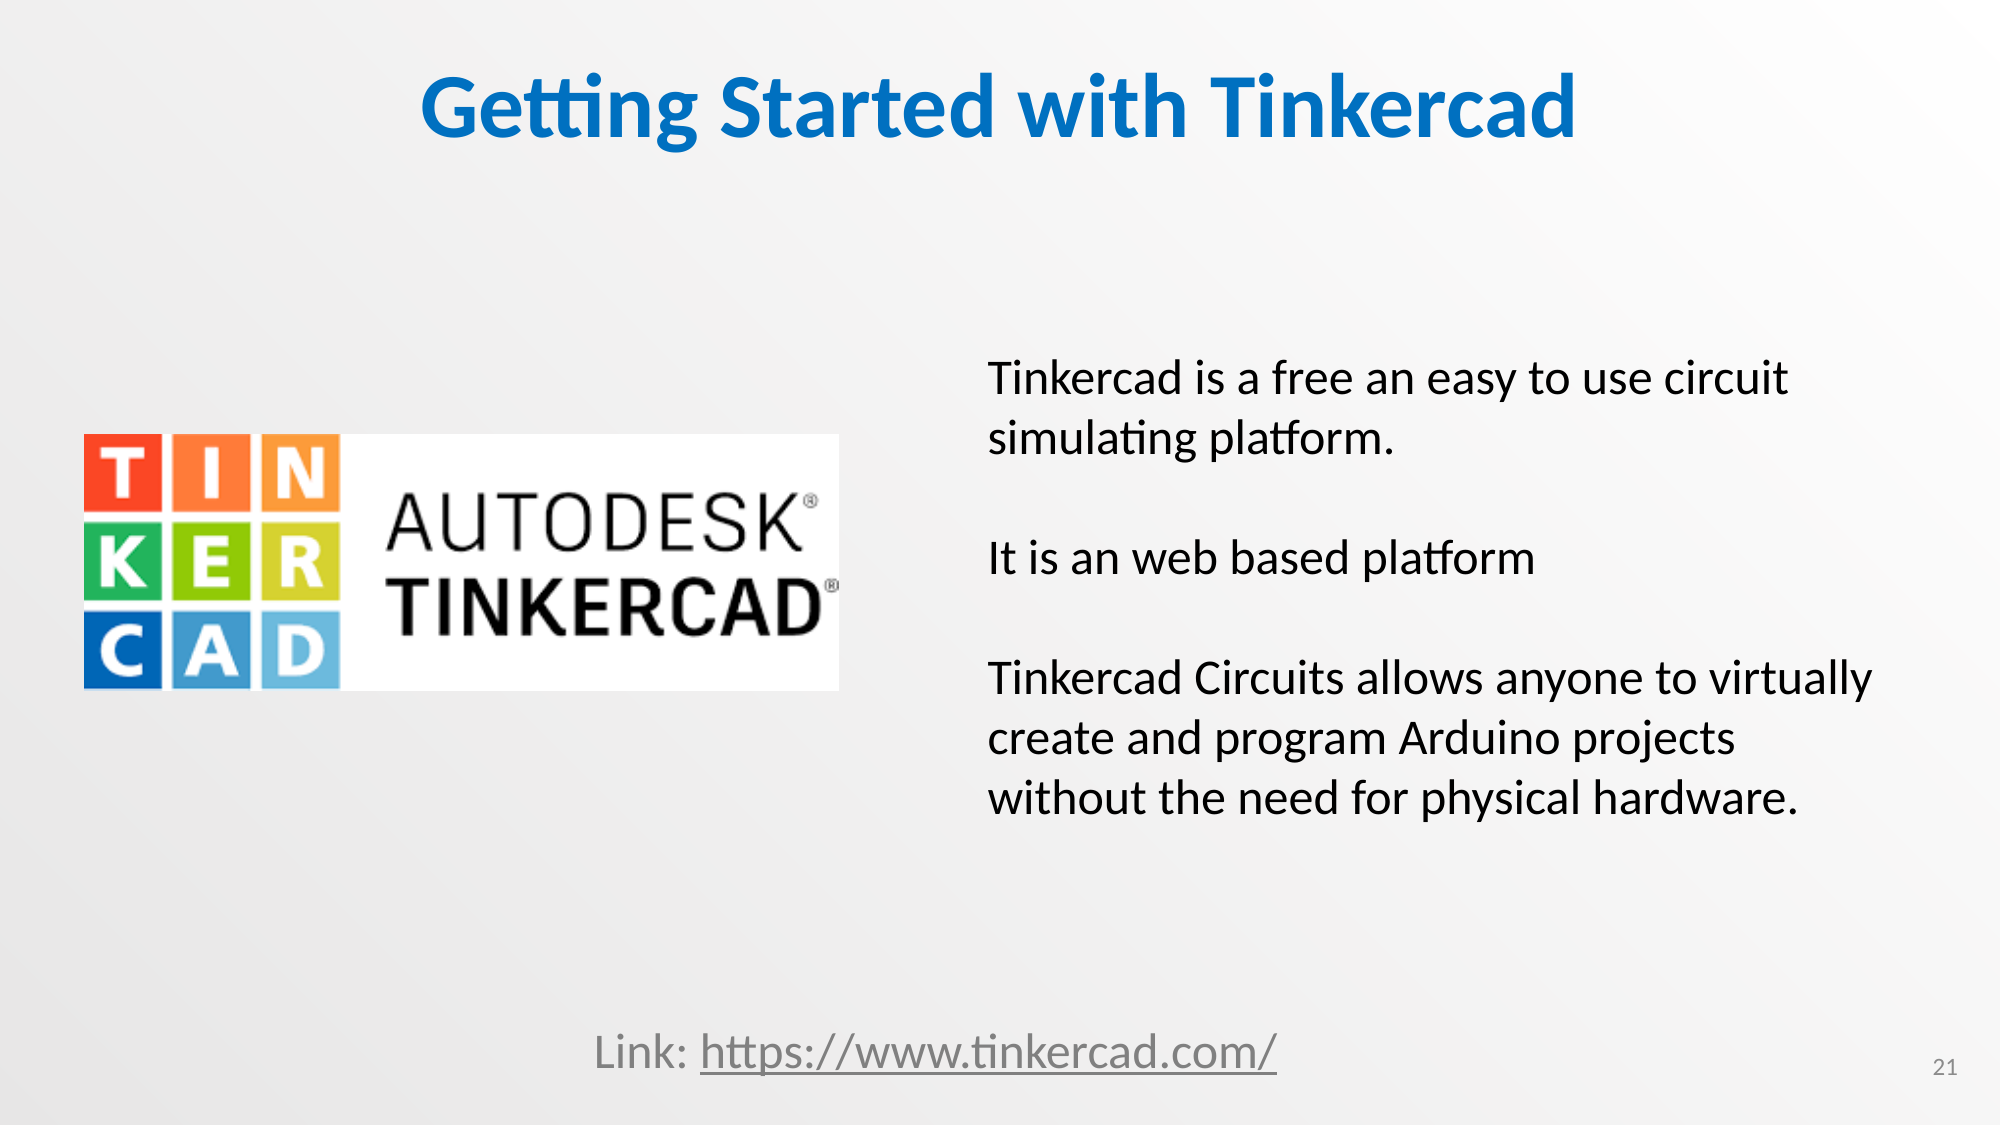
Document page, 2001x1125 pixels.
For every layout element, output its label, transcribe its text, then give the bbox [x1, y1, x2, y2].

picture [84, 434, 839, 691]
text_box Tinkercad is a free an easy to use circuit simulating platform. It is an web based platform Tinkercad Circuits allows anyone to virtually create and program Arduino projects without the need for physical hardware. [972, 337, 1916, 833]
text_box Getting Started with Tinkercad [405, 37, 1595, 163]
slide_number 21 [1838, 1022, 1959, 1109]
text_box Link: https://www.tinkercad.com/ [579, 1011, 1523, 1086]
